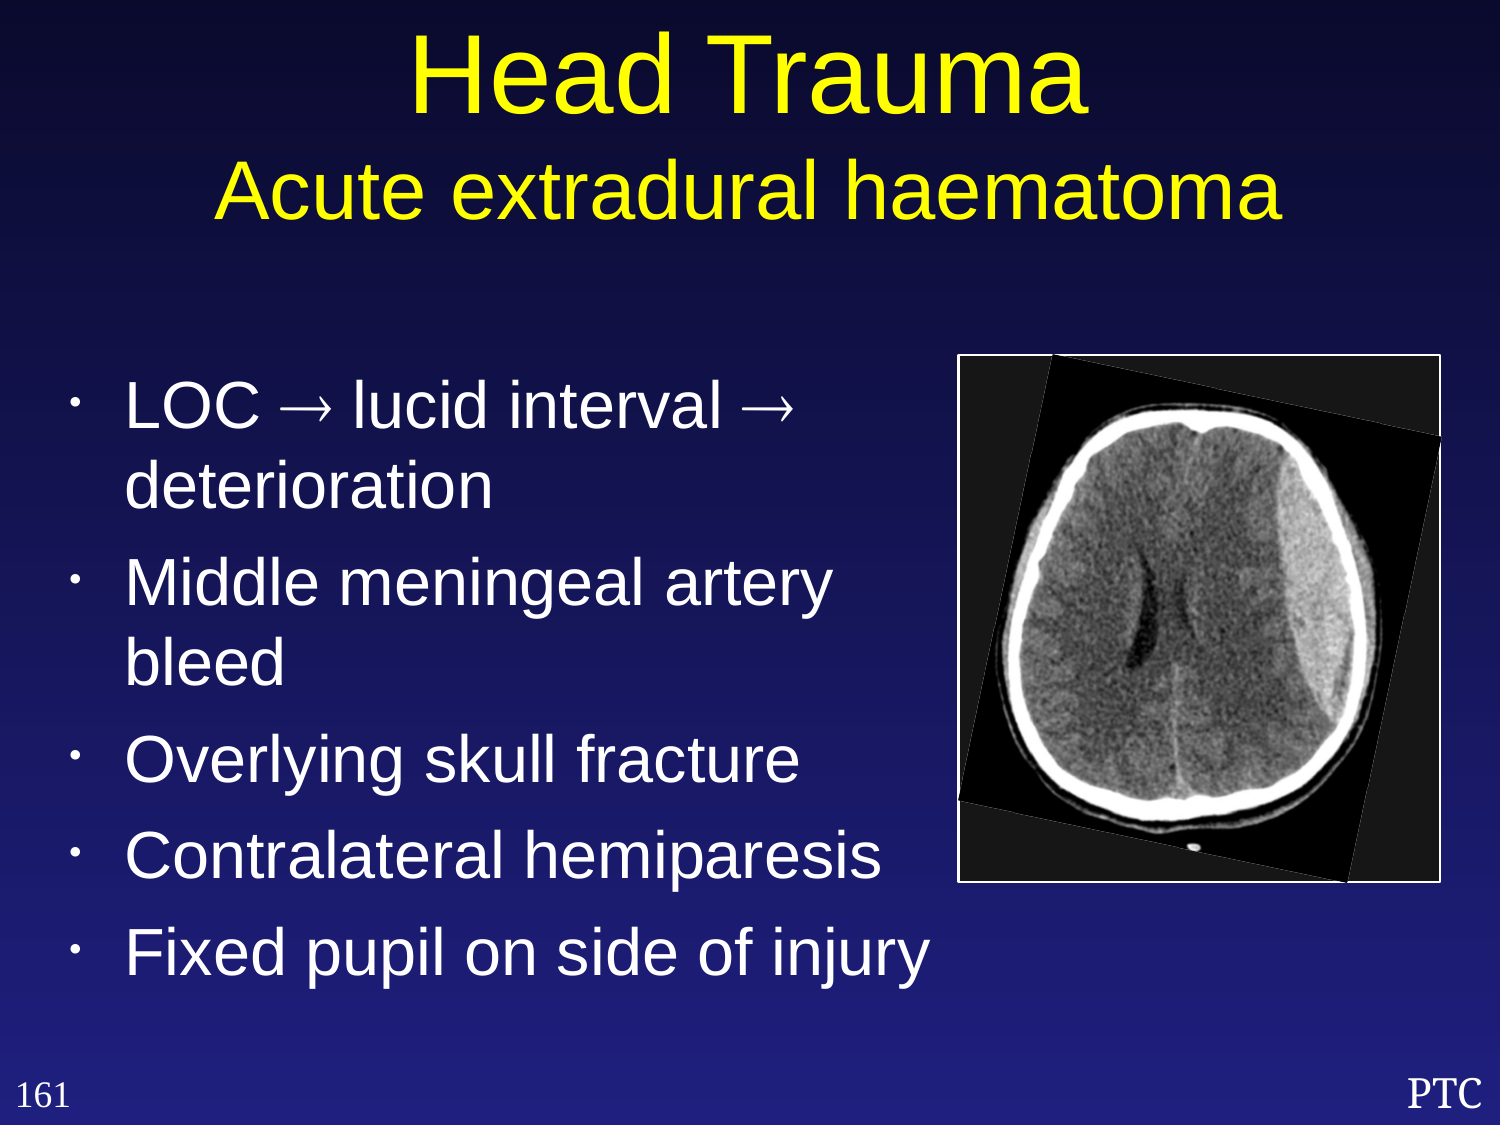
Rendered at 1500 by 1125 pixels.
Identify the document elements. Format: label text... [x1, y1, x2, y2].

text_box 161 [0, 1061, 86, 1123]
text_box LOC  lucid interval  deterioration Middle meningeal artery bleed Overlying skull fracture Contralateral hemiparesis Fixed pupil on side of injury [53, 354, 959, 980]
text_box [958, 354, 1441, 882]
text_box Head Trauma Acute extradural haematoma [111, 75, 1387, 263]
